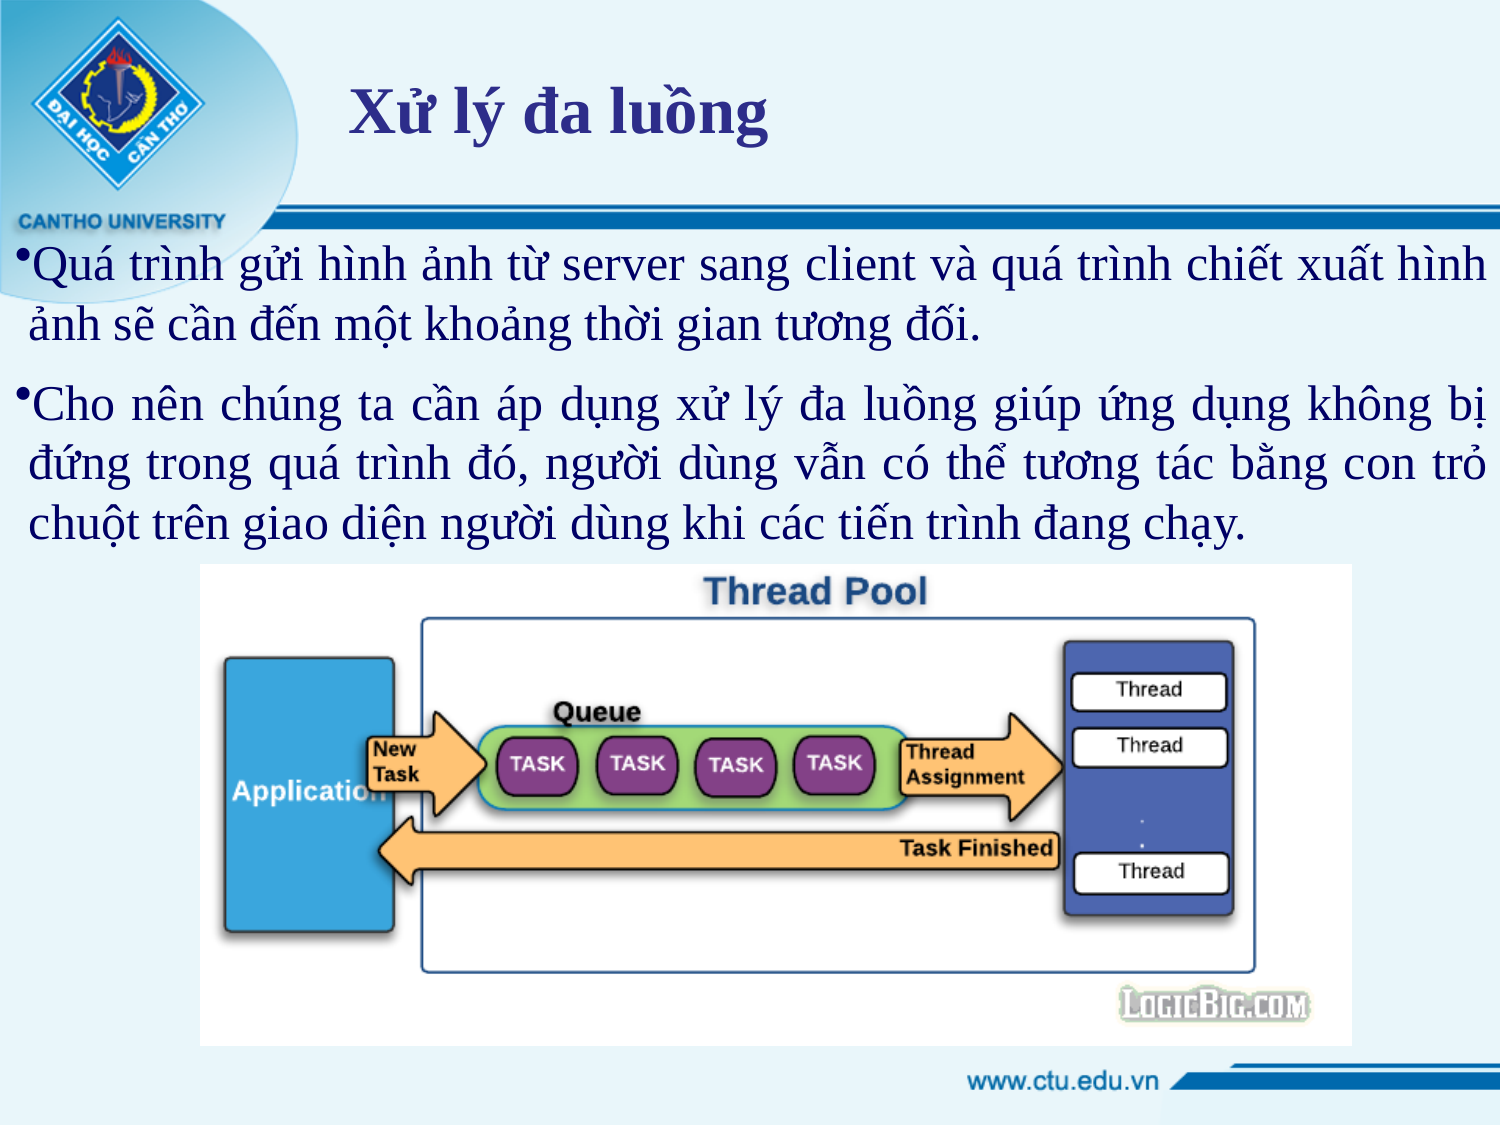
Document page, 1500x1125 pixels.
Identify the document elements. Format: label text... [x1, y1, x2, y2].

picture [0, 0, 1500, 1125]
list Quá trình gửi hình ảnh từ server sang client và quá trình chiết xuất hình ảnh sẽ cần đến một khoảng thời gian tương đối. Cho nên chúng ta cần áp dụng xử lý đa luồng giúp ứng dụng không bị đứng trong quá trình đó, người dùng vẫn có thể tương tác bằng con trỏ chuột trên giao diện người dùng khi các tiến trình đang chạy. [3, 224, 1500, 1125]
picture [199, 564, 1352, 1046]
title Xử lý đa luồng [337, 30, 1081, 183]
